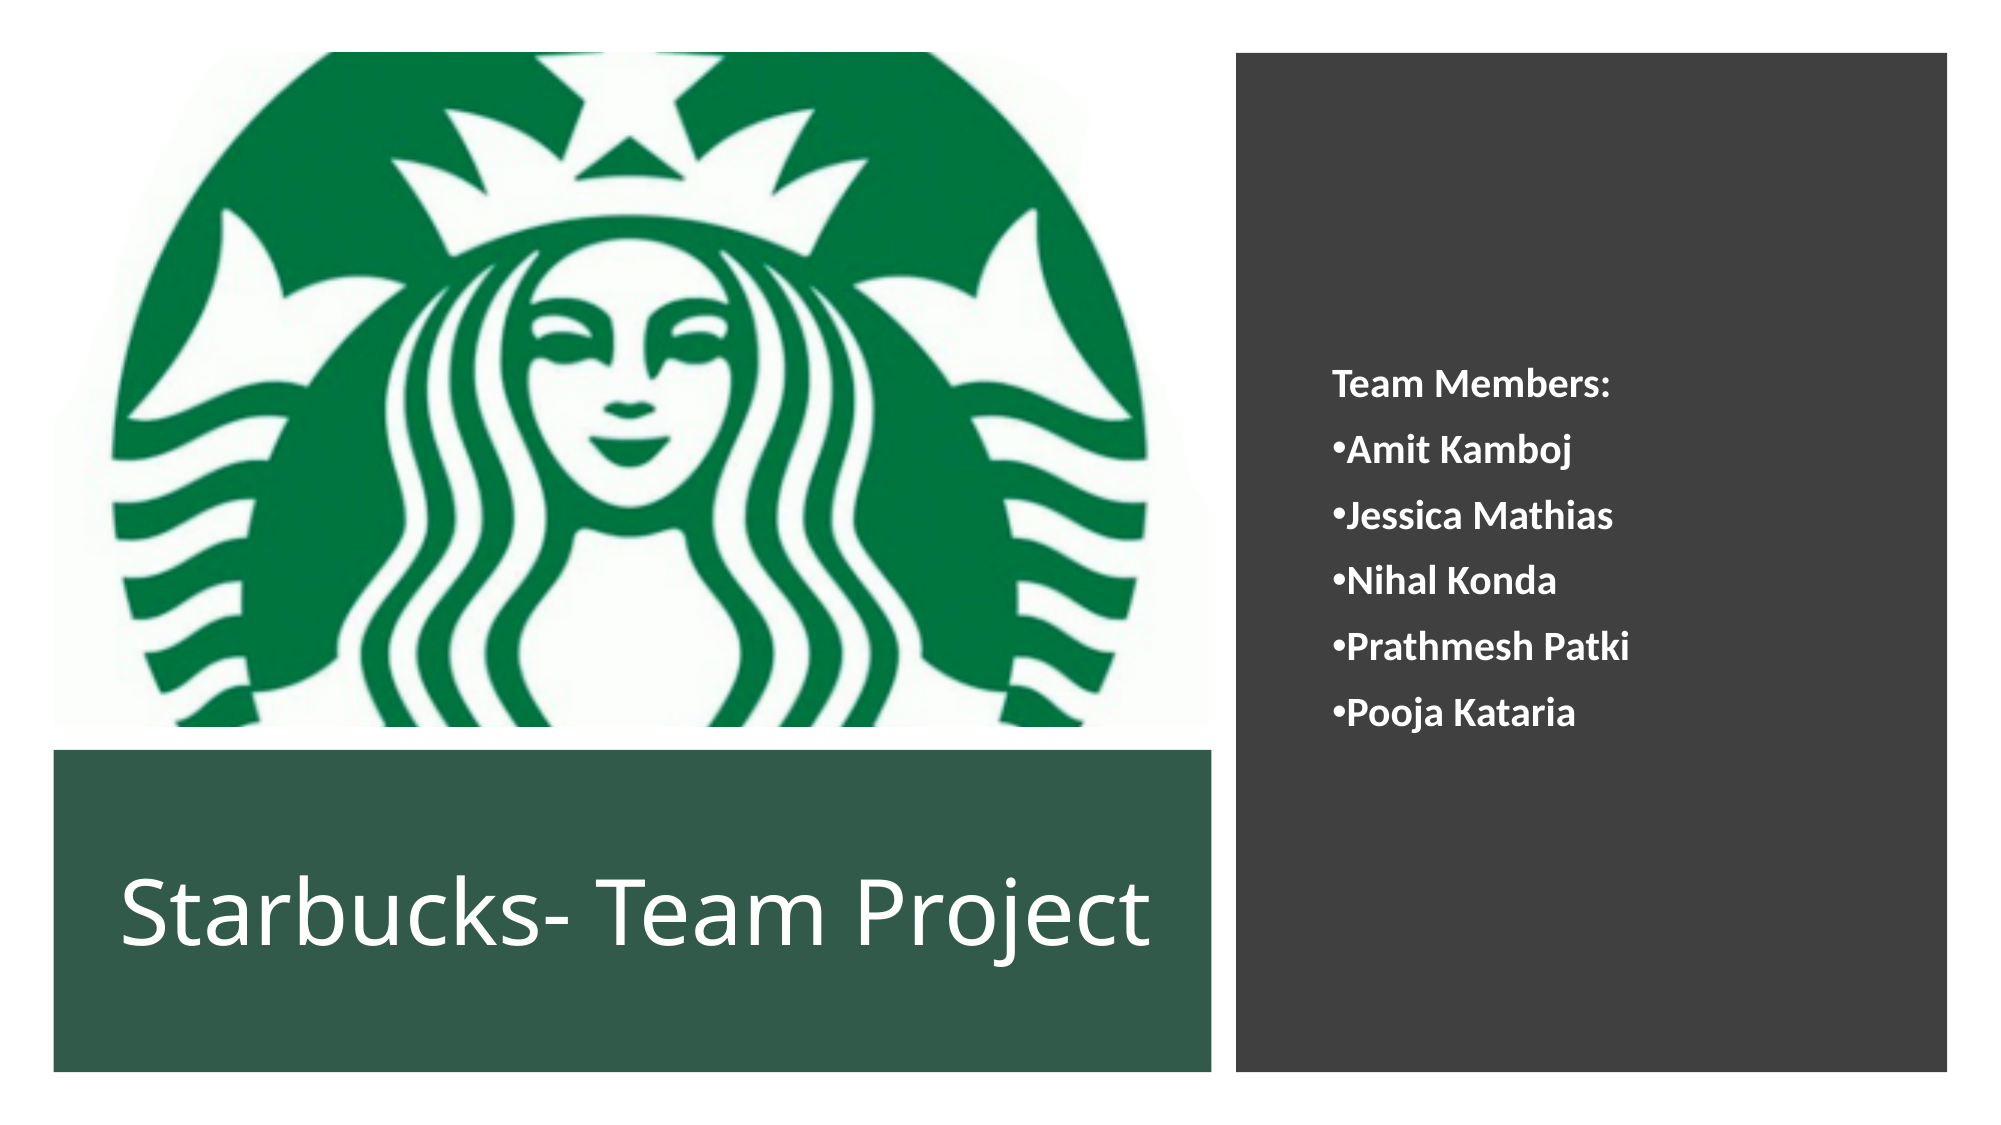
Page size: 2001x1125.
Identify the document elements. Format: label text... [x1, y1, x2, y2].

text_box [1235, 52, 1948, 1073]
subtitle Team Members: Amit Kamboj Jessica Mathias Nihal Konda Prathmesh Patki Pooja Kataria [1317, 150, 1879, 947]
picture [53, 52, 1212, 727]
title Starbucks- Team Project [85, 782, 1168, 1049]
text_box [53, 749, 1212, 1073]
